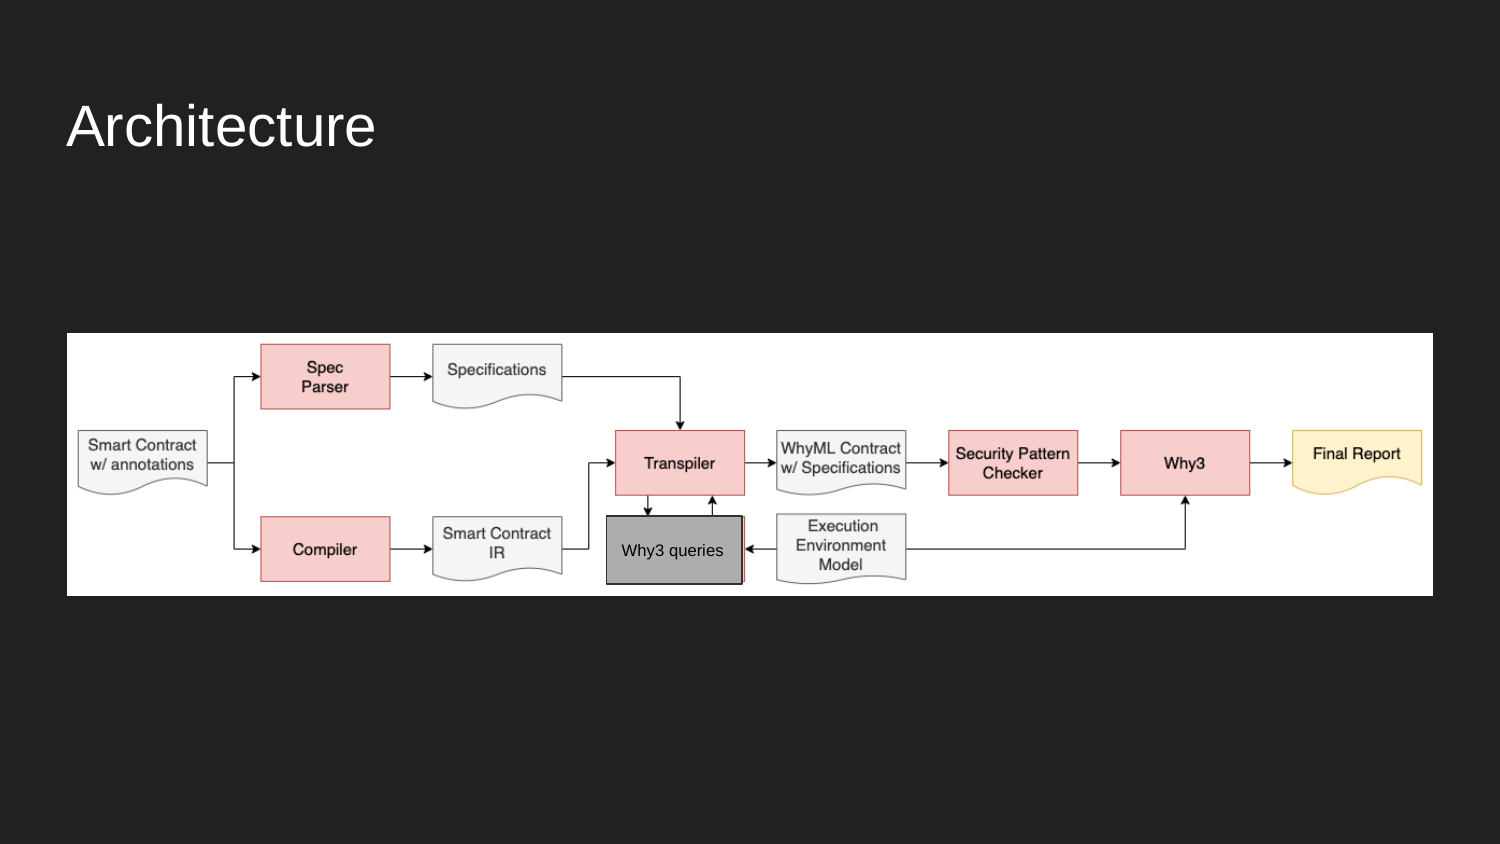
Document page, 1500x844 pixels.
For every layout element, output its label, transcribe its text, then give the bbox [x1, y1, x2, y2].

title Architecture [51, 72, 1449, 167]
picture [66, 332, 1434, 596]
